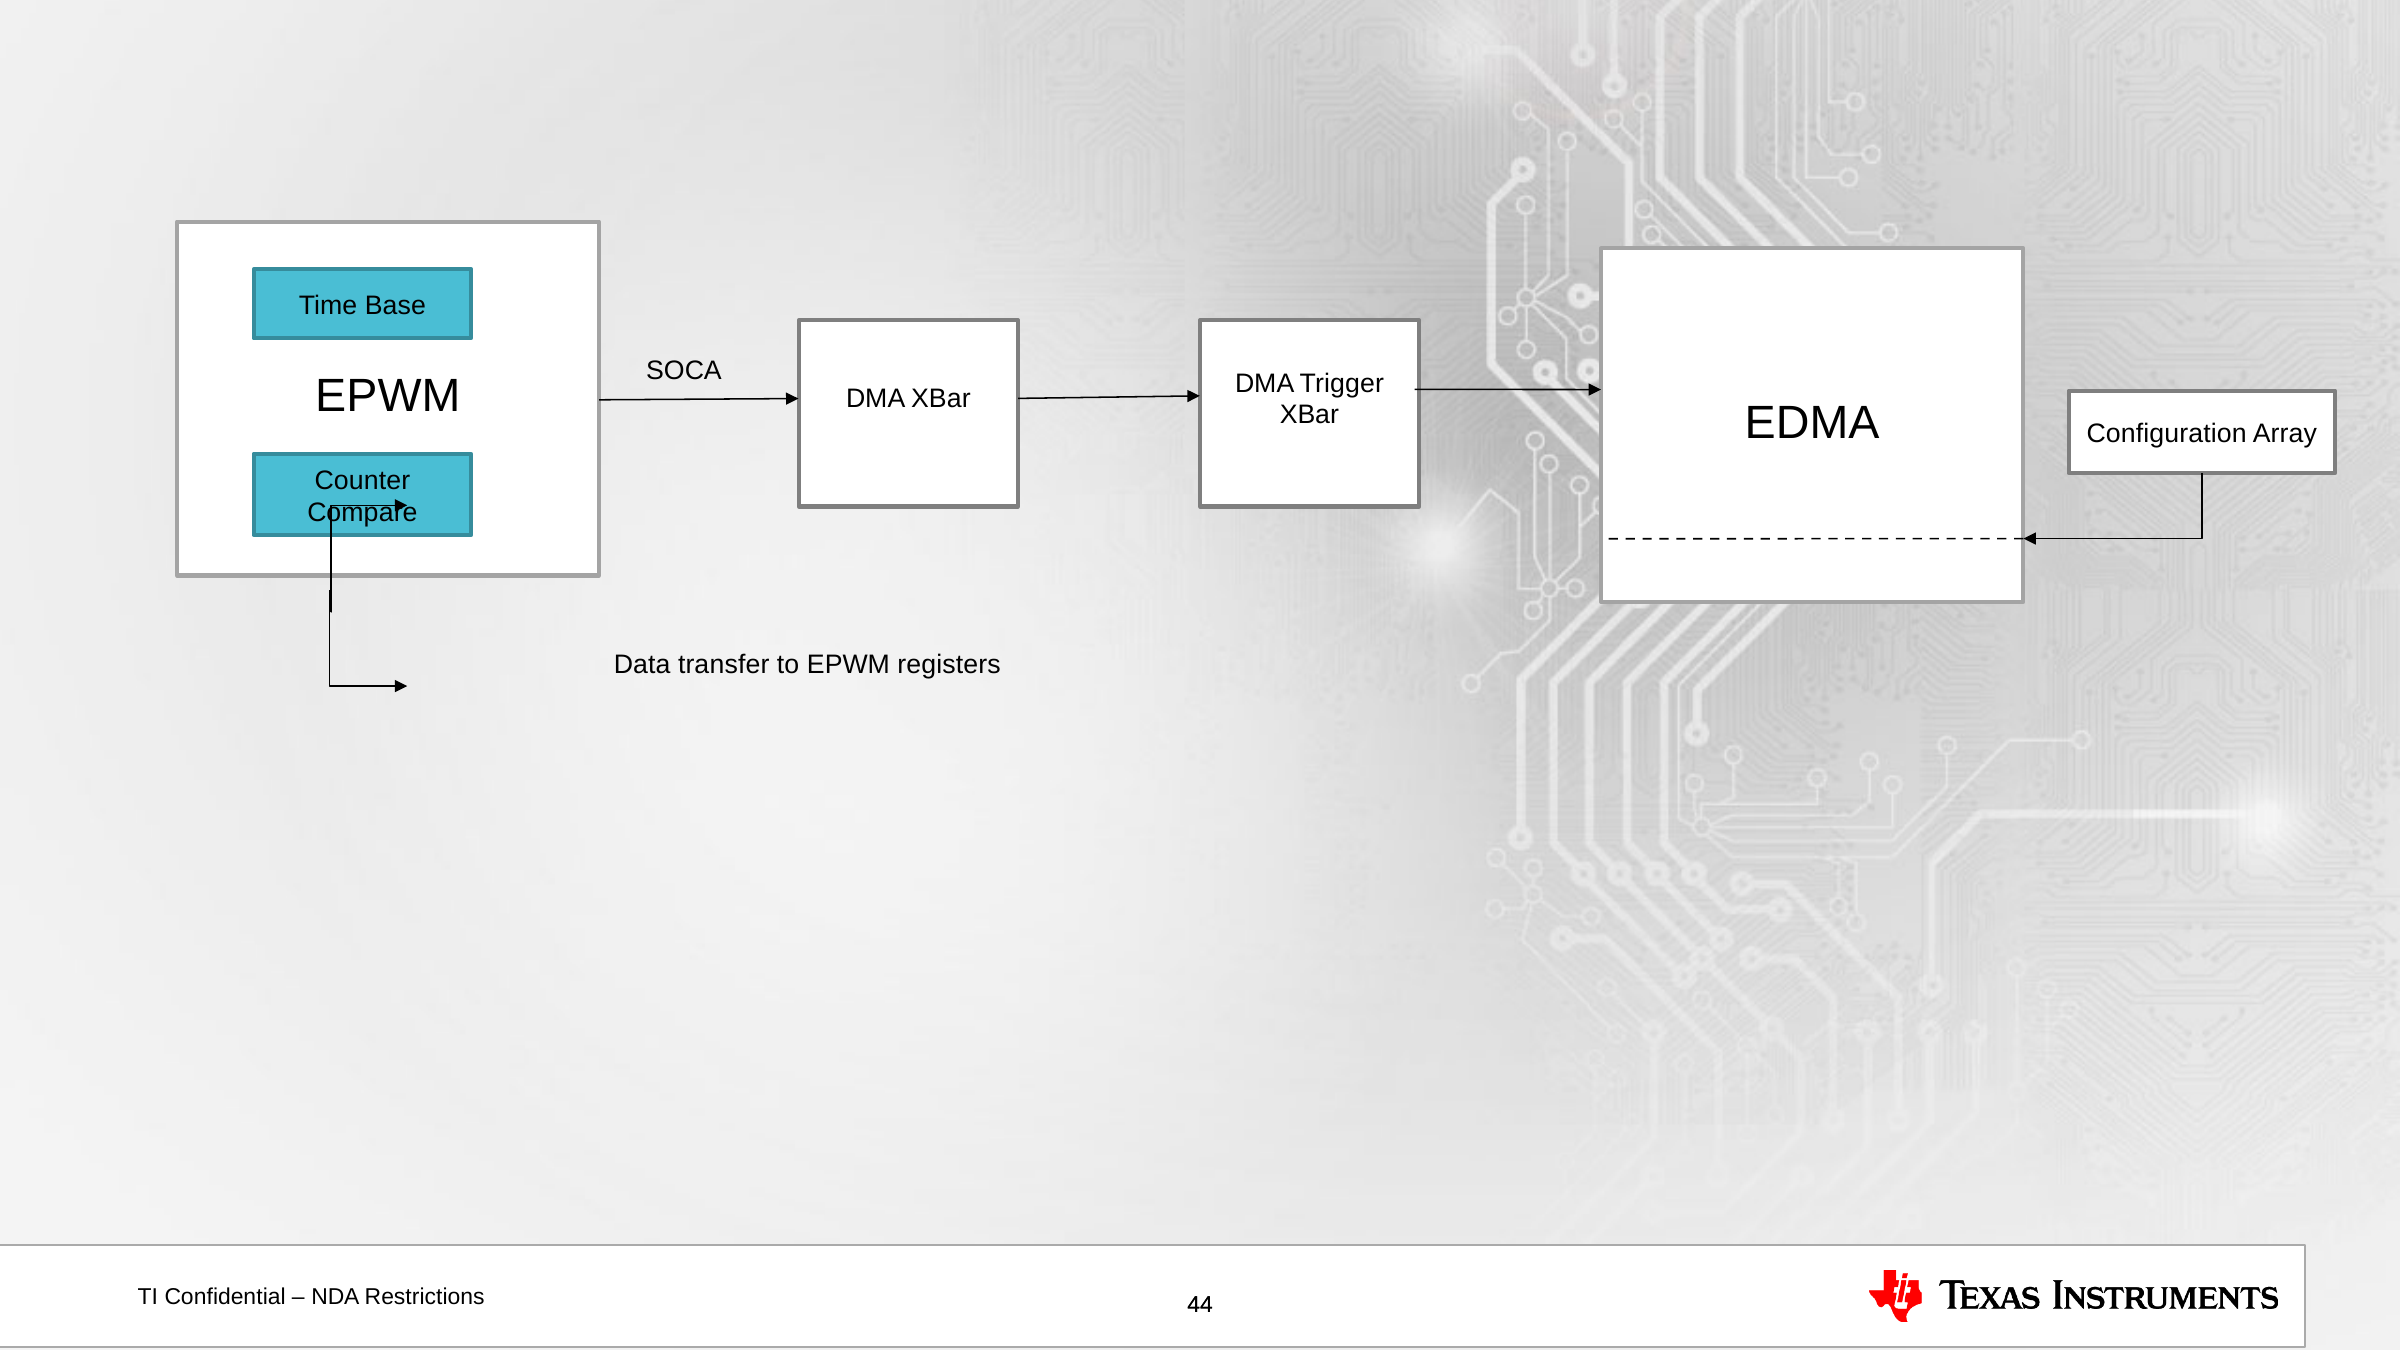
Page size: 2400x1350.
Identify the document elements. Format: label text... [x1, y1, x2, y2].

text_box Counter Compare [252, 452, 473, 537]
text_box [329, 590, 408, 693]
text_box SOCA [631, 345, 767, 393]
text_box Configuration Array [2067, 389, 2337, 475]
picture [1869, 1270, 2278, 1322]
text_box Time Base [252, 267, 473, 340]
text_box EPWM [175, 220, 601, 578]
text_box <number> [920, 1279, 1480, 1320]
text_box DMA Trigger XBar [1198, 318, 1421, 509]
text_box [330, 499, 408, 613]
text_box EDMA [1599, 246, 2025, 604]
text_box DMA XBar [797, 318, 1020, 509]
text_box [599, 392, 799, 405]
text_box [1414, 383, 1601, 396]
picture [0, 0, 2400, 1350]
text_box [1018, 389, 1200, 403]
text_box Data transfer to EPWM registers [599, 639, 1146, 687]
text_box [2024, 473, 2203, 545]
